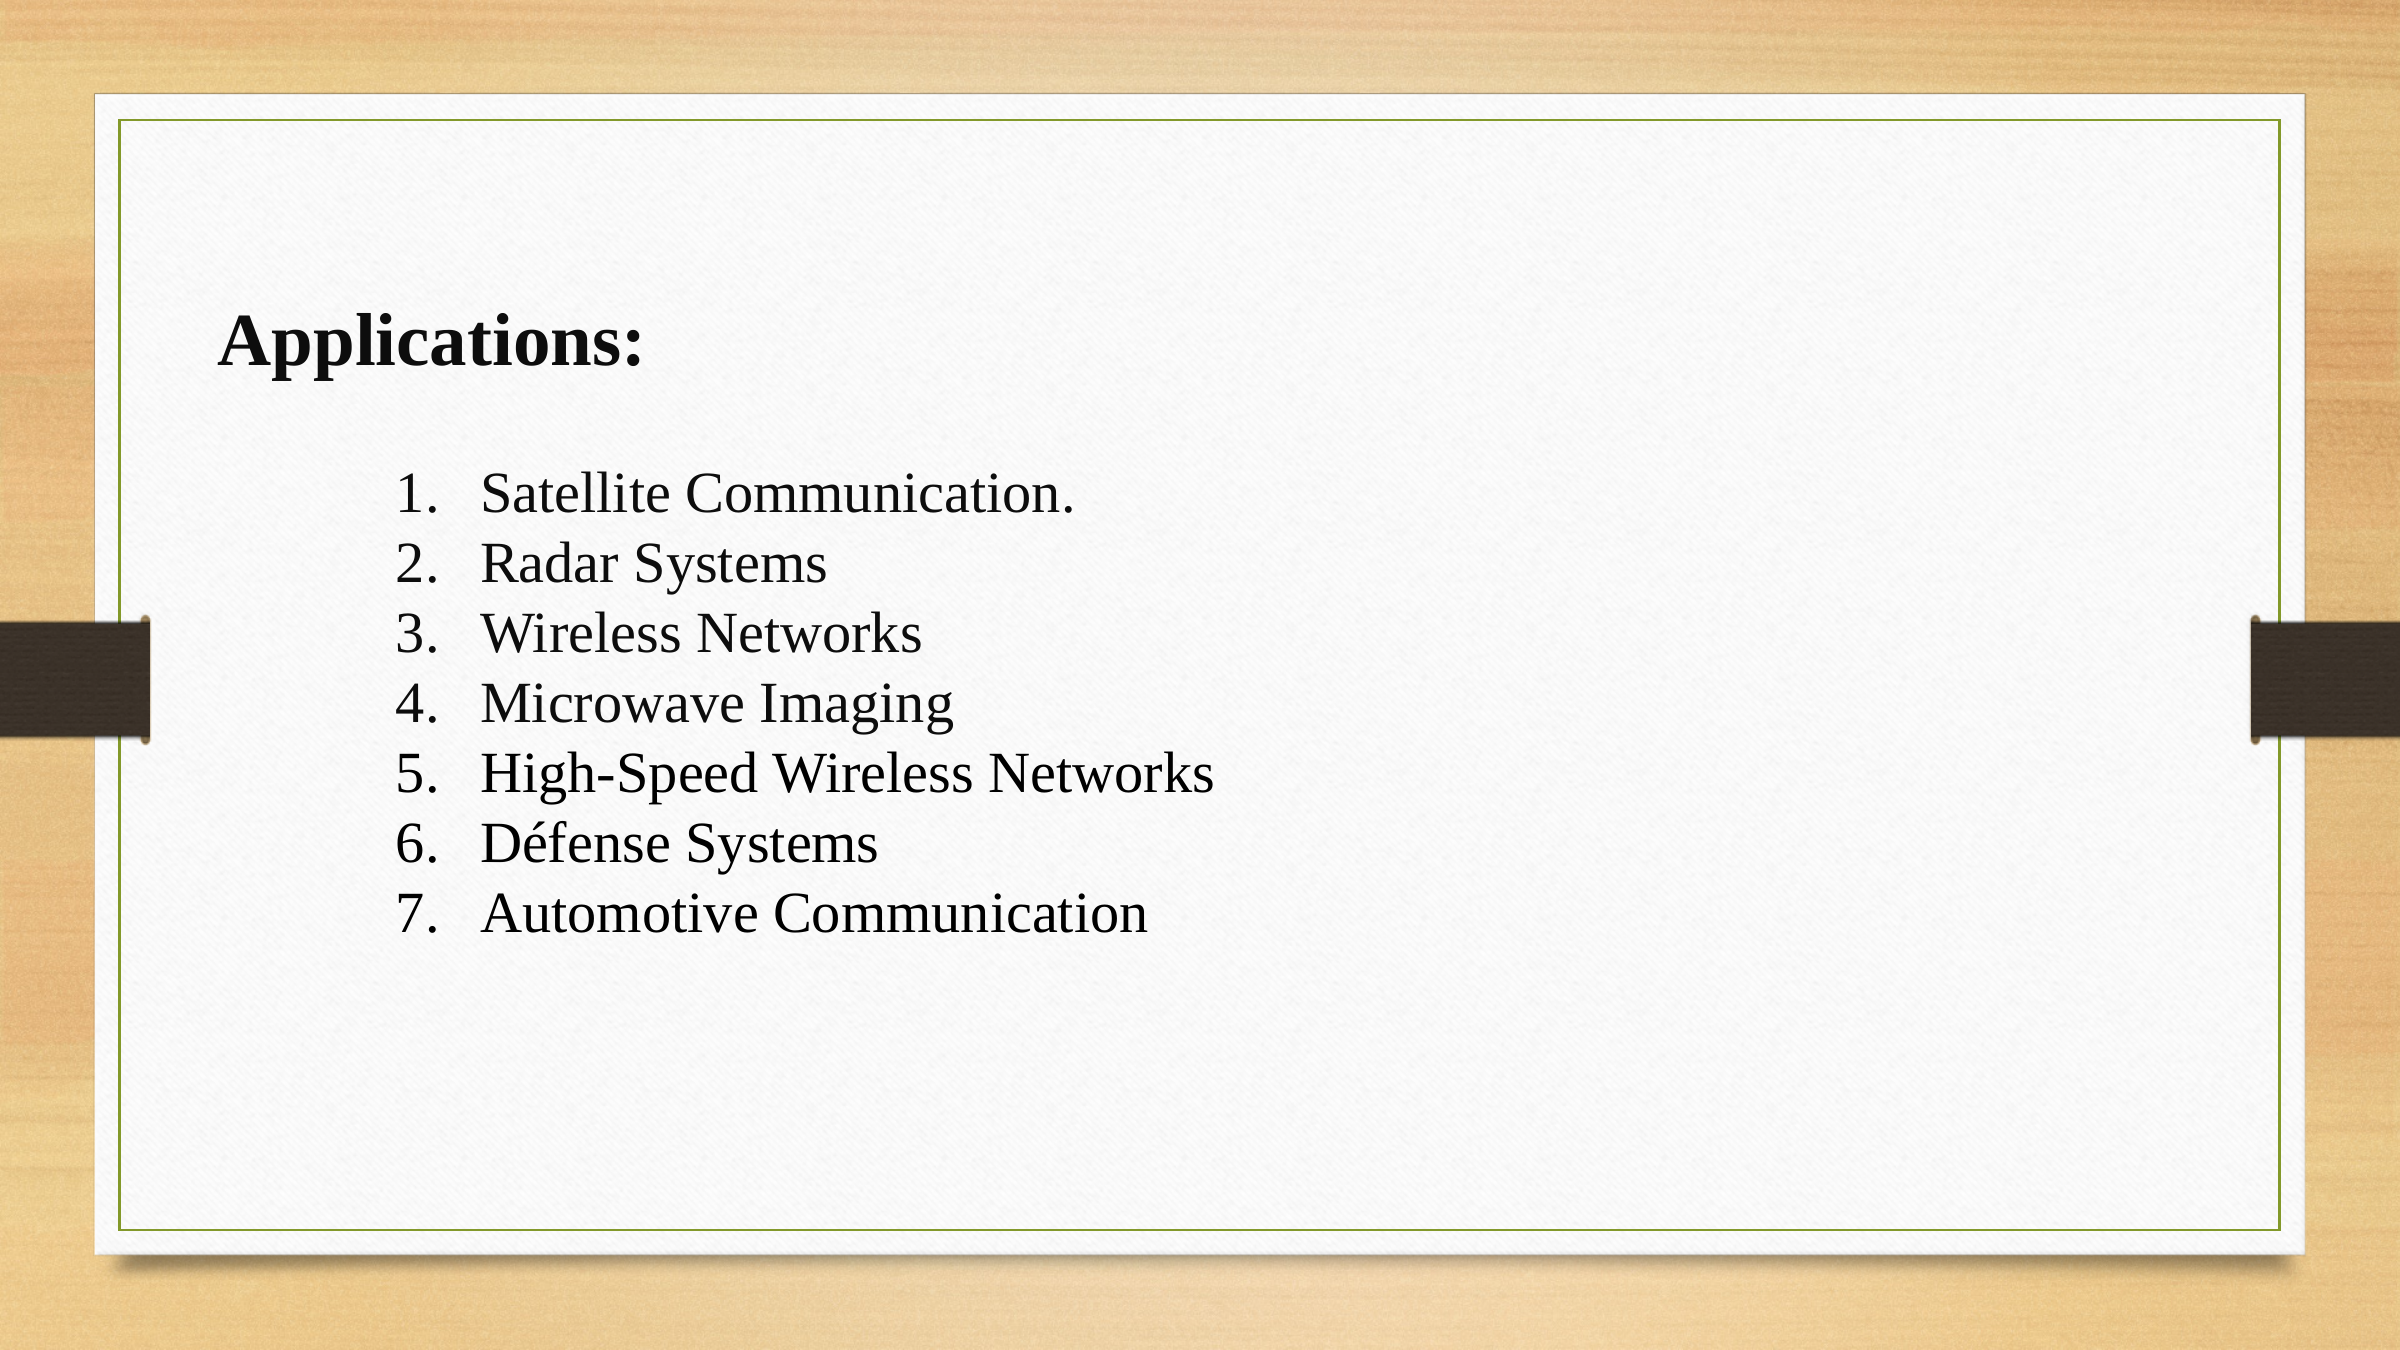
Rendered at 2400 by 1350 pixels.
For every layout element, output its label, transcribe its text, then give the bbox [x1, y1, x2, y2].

text_box Satellite Communication. Radar Systems Wireless Networks Microwave Imaging High-Speed Wireless Networks Défense Systems Automotive Communication [381, 447, 1784, 952]
picture [0, 0, 2400, 1350]
text_box Applications: [202, 283, 1407, 389]
